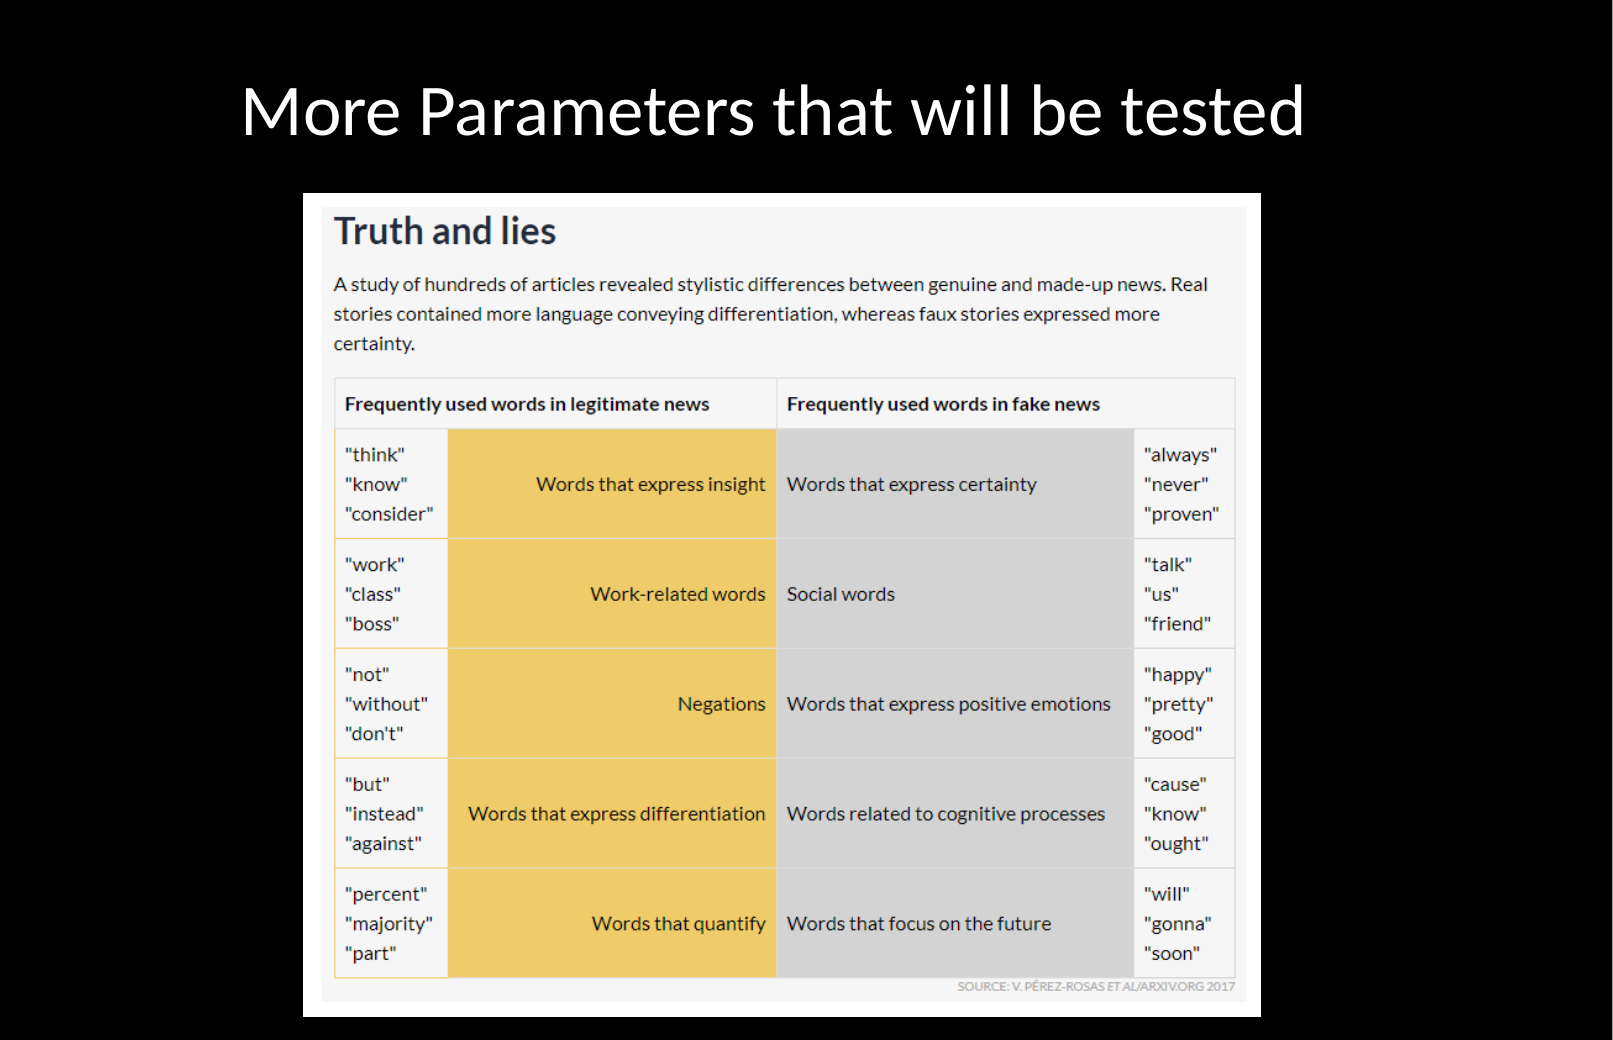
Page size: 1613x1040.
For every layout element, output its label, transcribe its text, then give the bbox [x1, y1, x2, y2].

title More Parameters that will be tested [56, 19, 1508, 193]
picture [317, 206, 1247, 1003]
